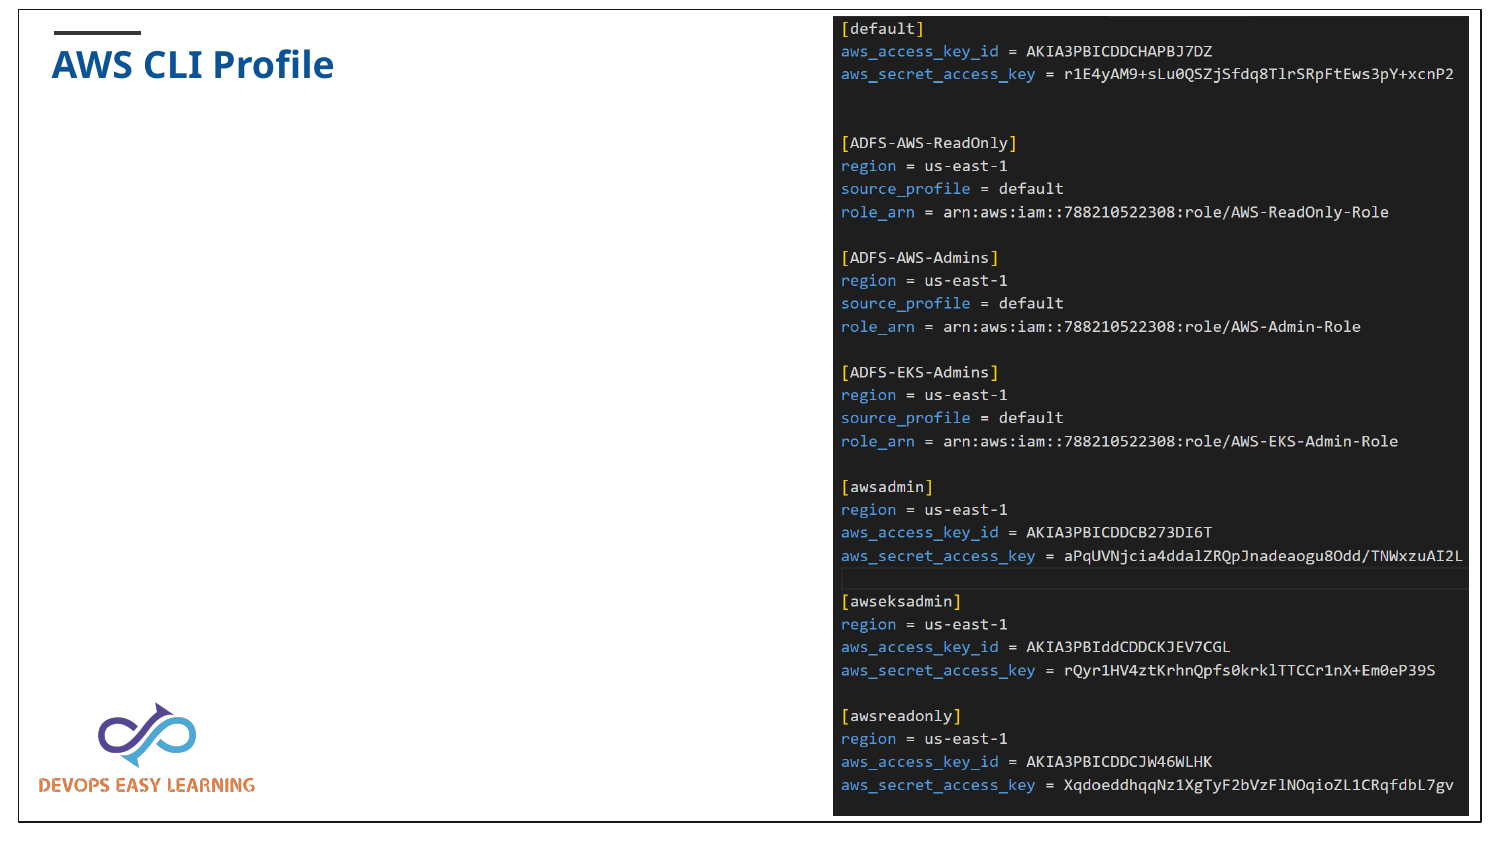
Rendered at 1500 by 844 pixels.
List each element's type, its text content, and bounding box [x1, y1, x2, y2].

picture [833, 15, 1469, 816]
picture [29, 692, 266, 811]
text_box AWS CLI Profile [36, 33, 828, 94]
text_box [18, 9, 1482, 823]
